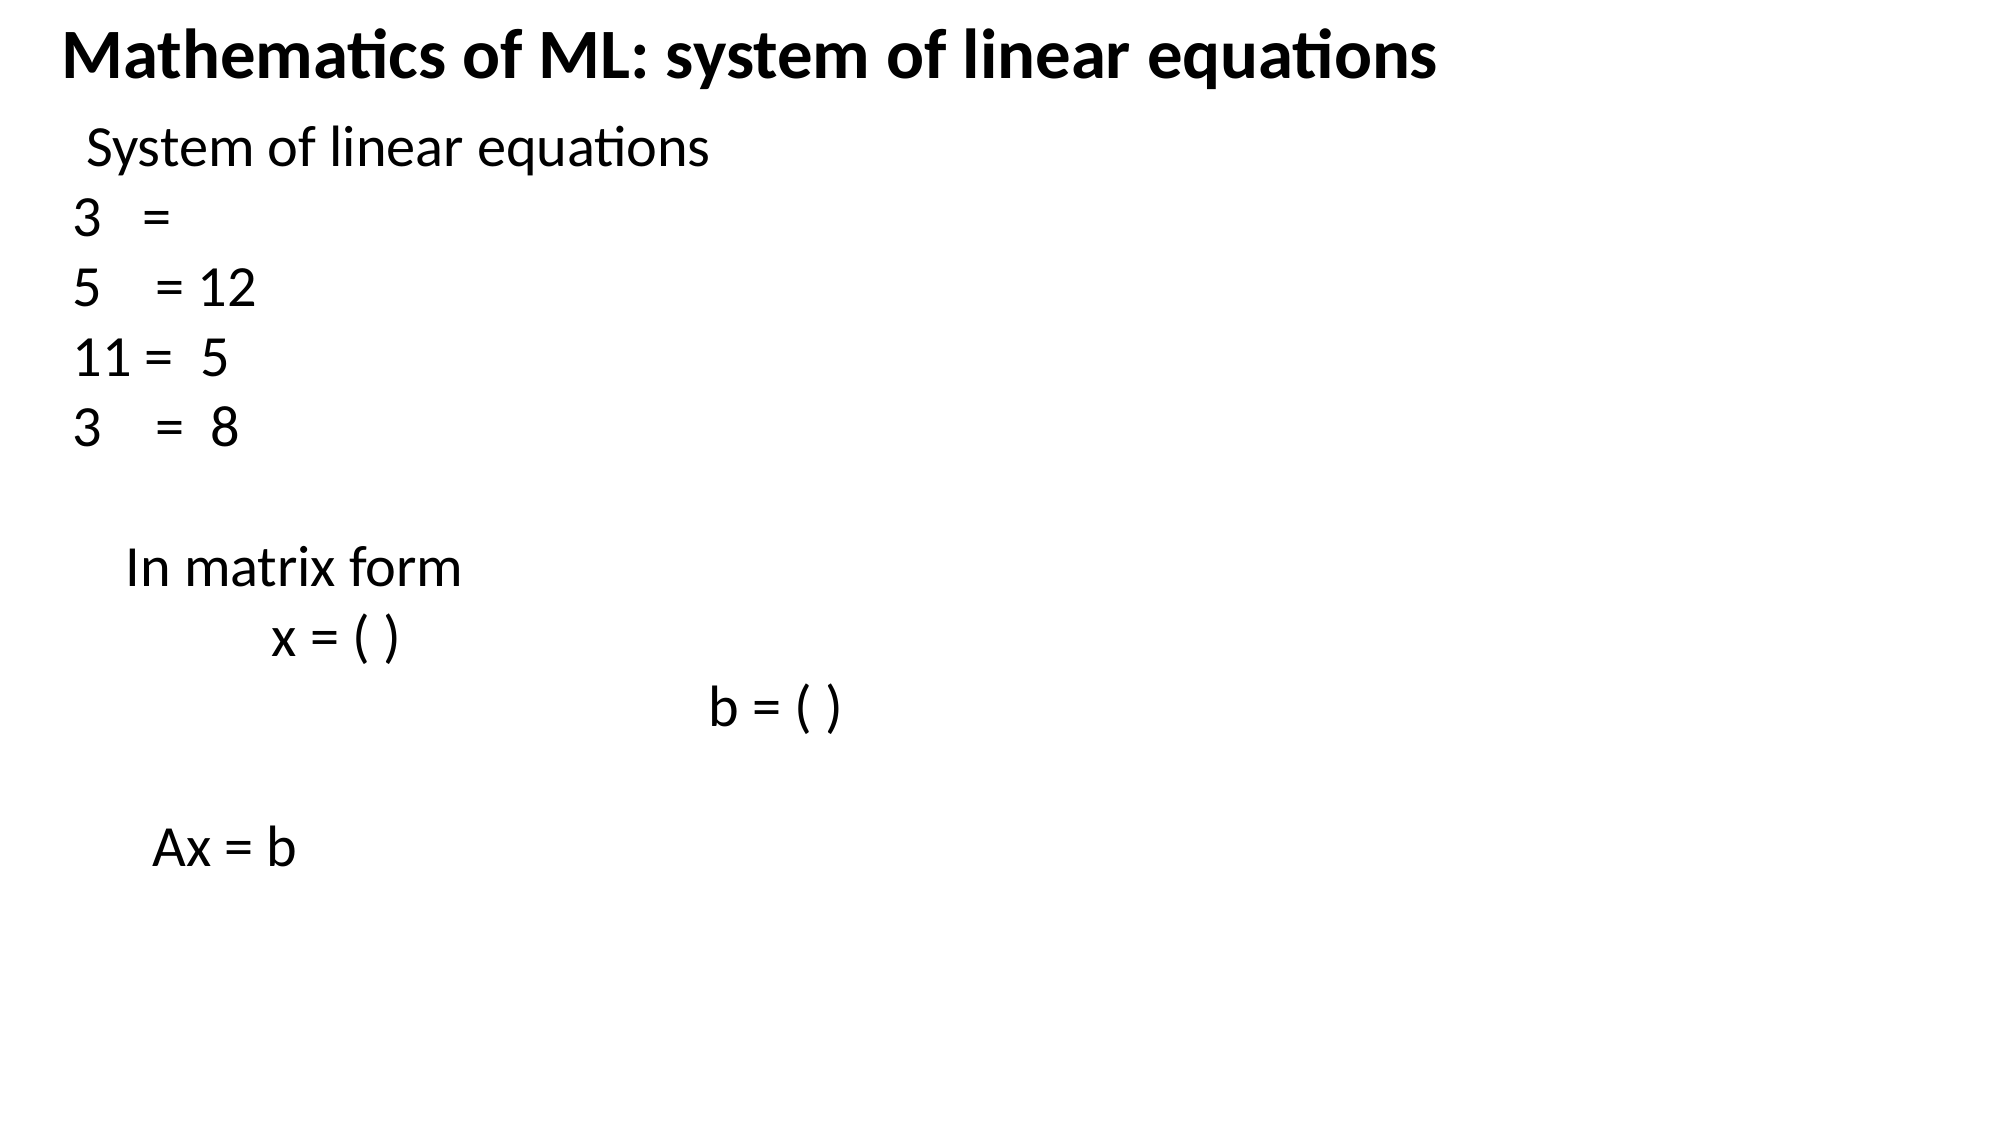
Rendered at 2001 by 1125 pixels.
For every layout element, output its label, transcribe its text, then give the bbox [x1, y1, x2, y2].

text_box Mathematics of ML: system of linear equations [47, 0, 1455, 100]
text_box [204, 160, 1753, 303]
